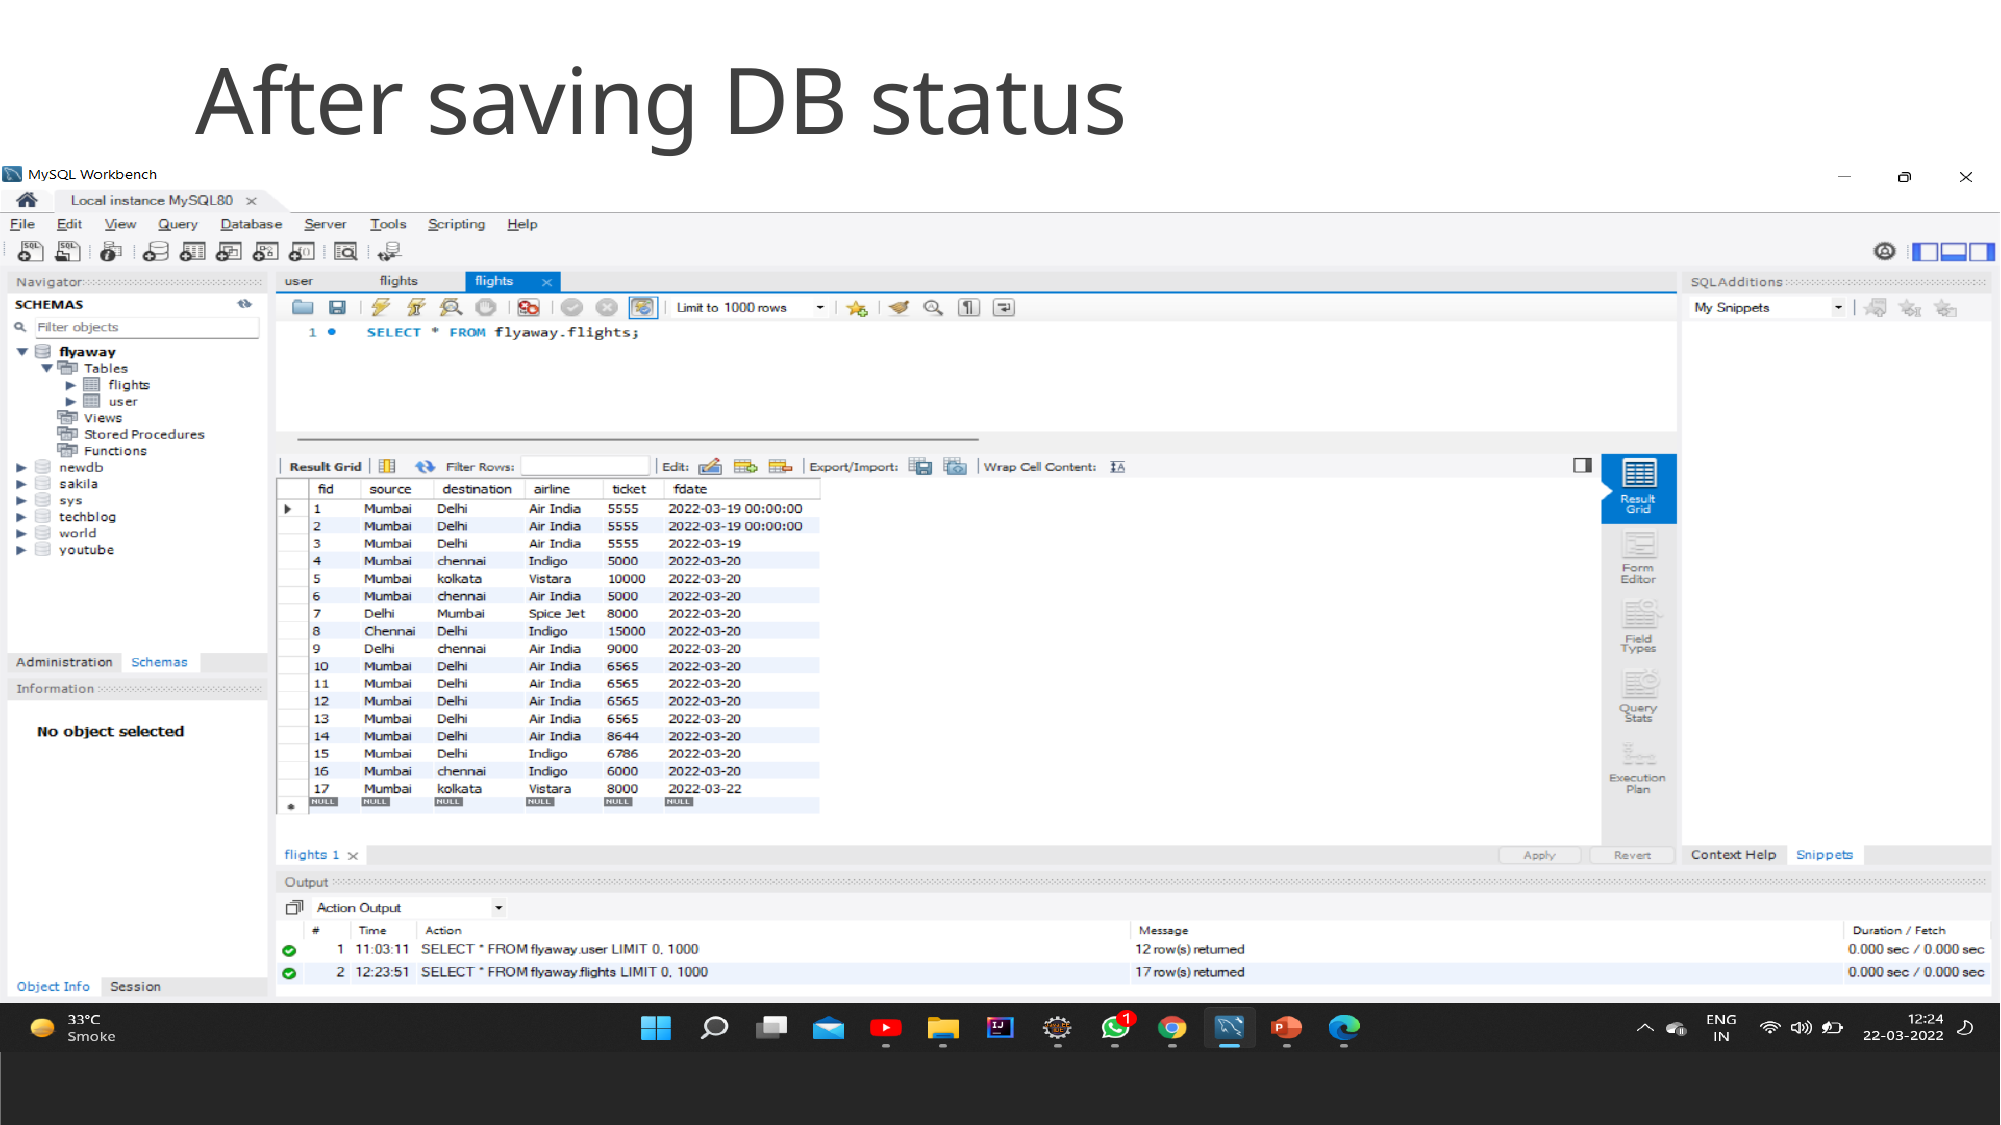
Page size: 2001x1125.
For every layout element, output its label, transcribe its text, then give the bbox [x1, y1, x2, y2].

title After saving DB status [180, 47, 1830, 158]
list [0, 161, 2000, 1052]
